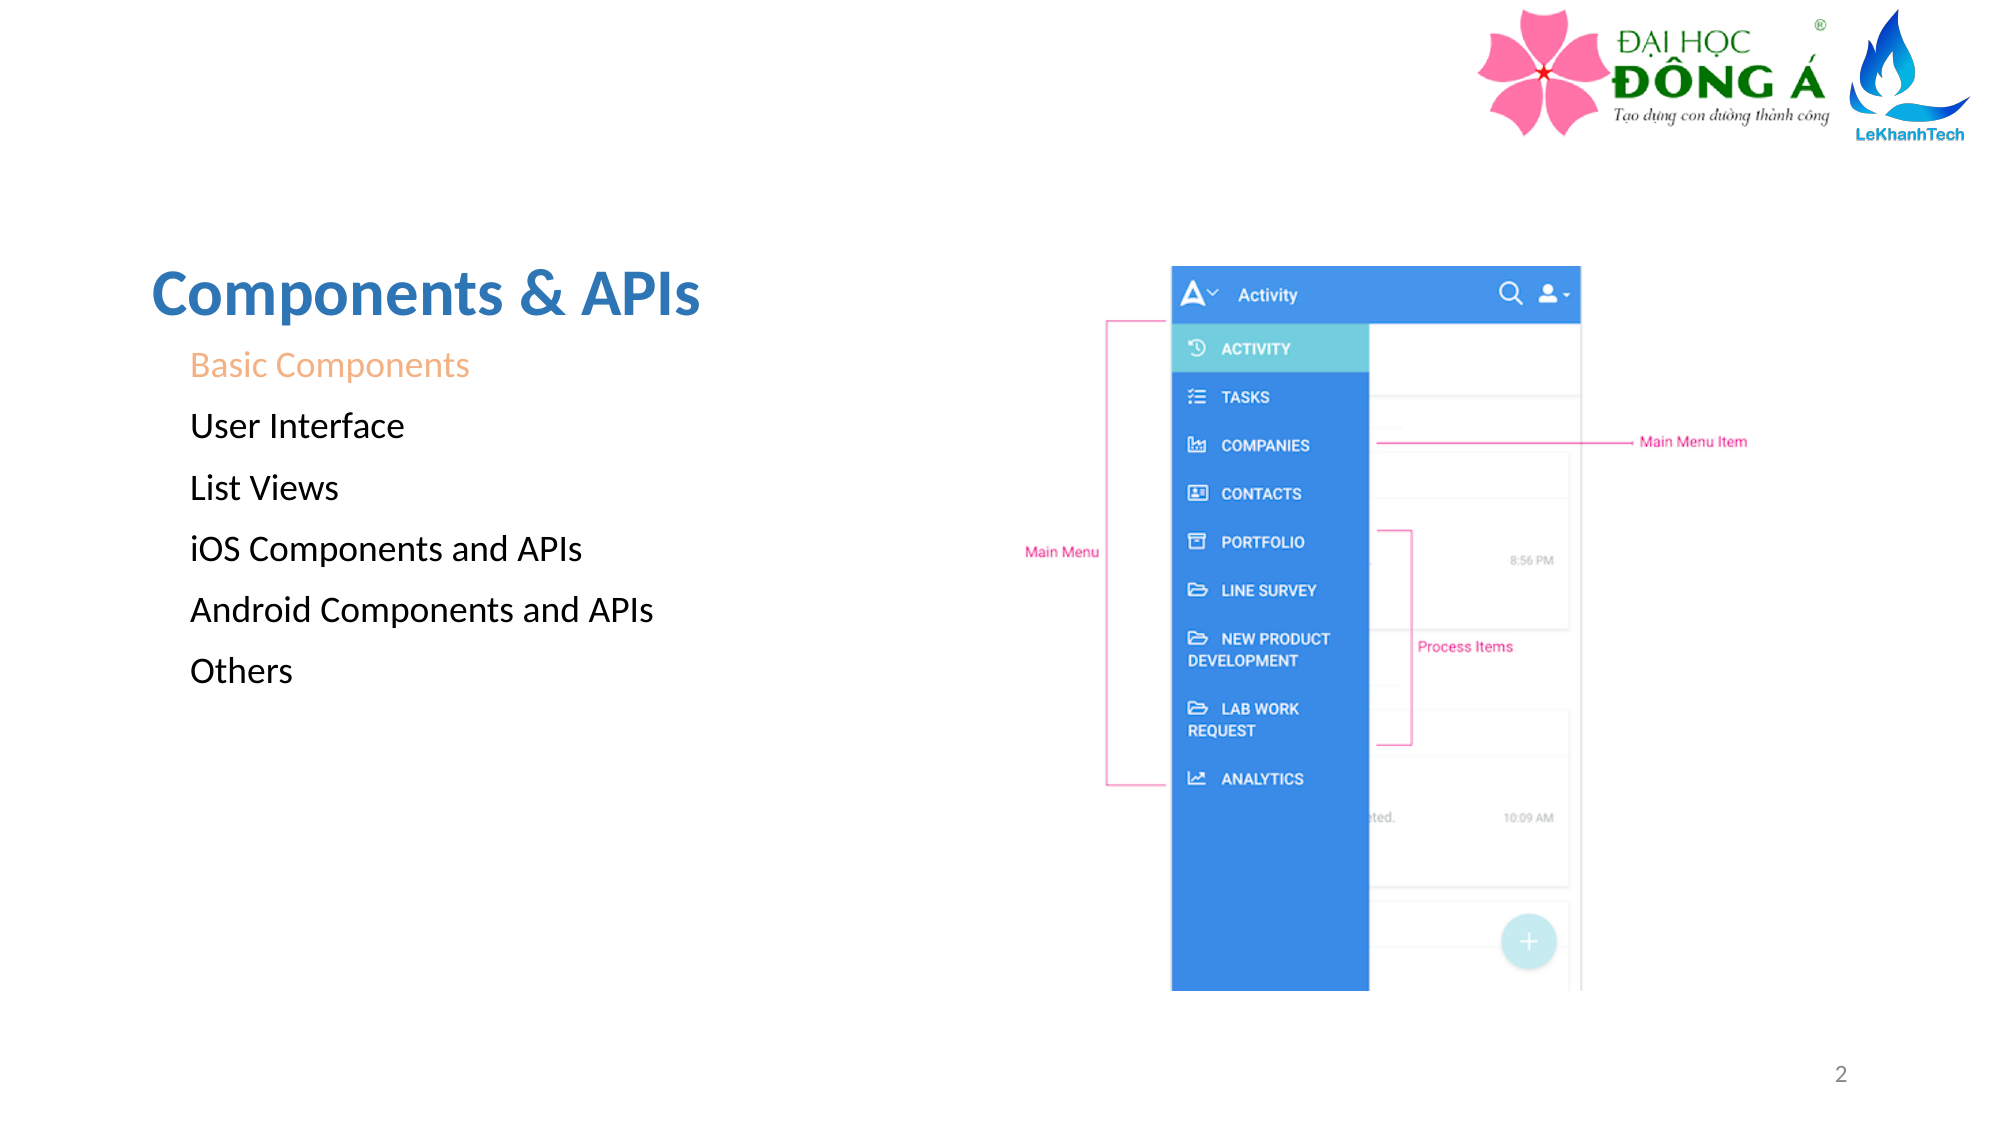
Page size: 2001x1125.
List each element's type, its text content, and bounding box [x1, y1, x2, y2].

slide_number 2 [1412, 1042, 1863, 1103]
list Basic Components User Interface List Views iOS Components and APIs Android Components and APIs Others [137, 337, 783, 963]
picture [1465, 5, 1980, 144]
title Components & APIs [137, 75, 783, 337]
picture [1001, 266, 1770, 991]
